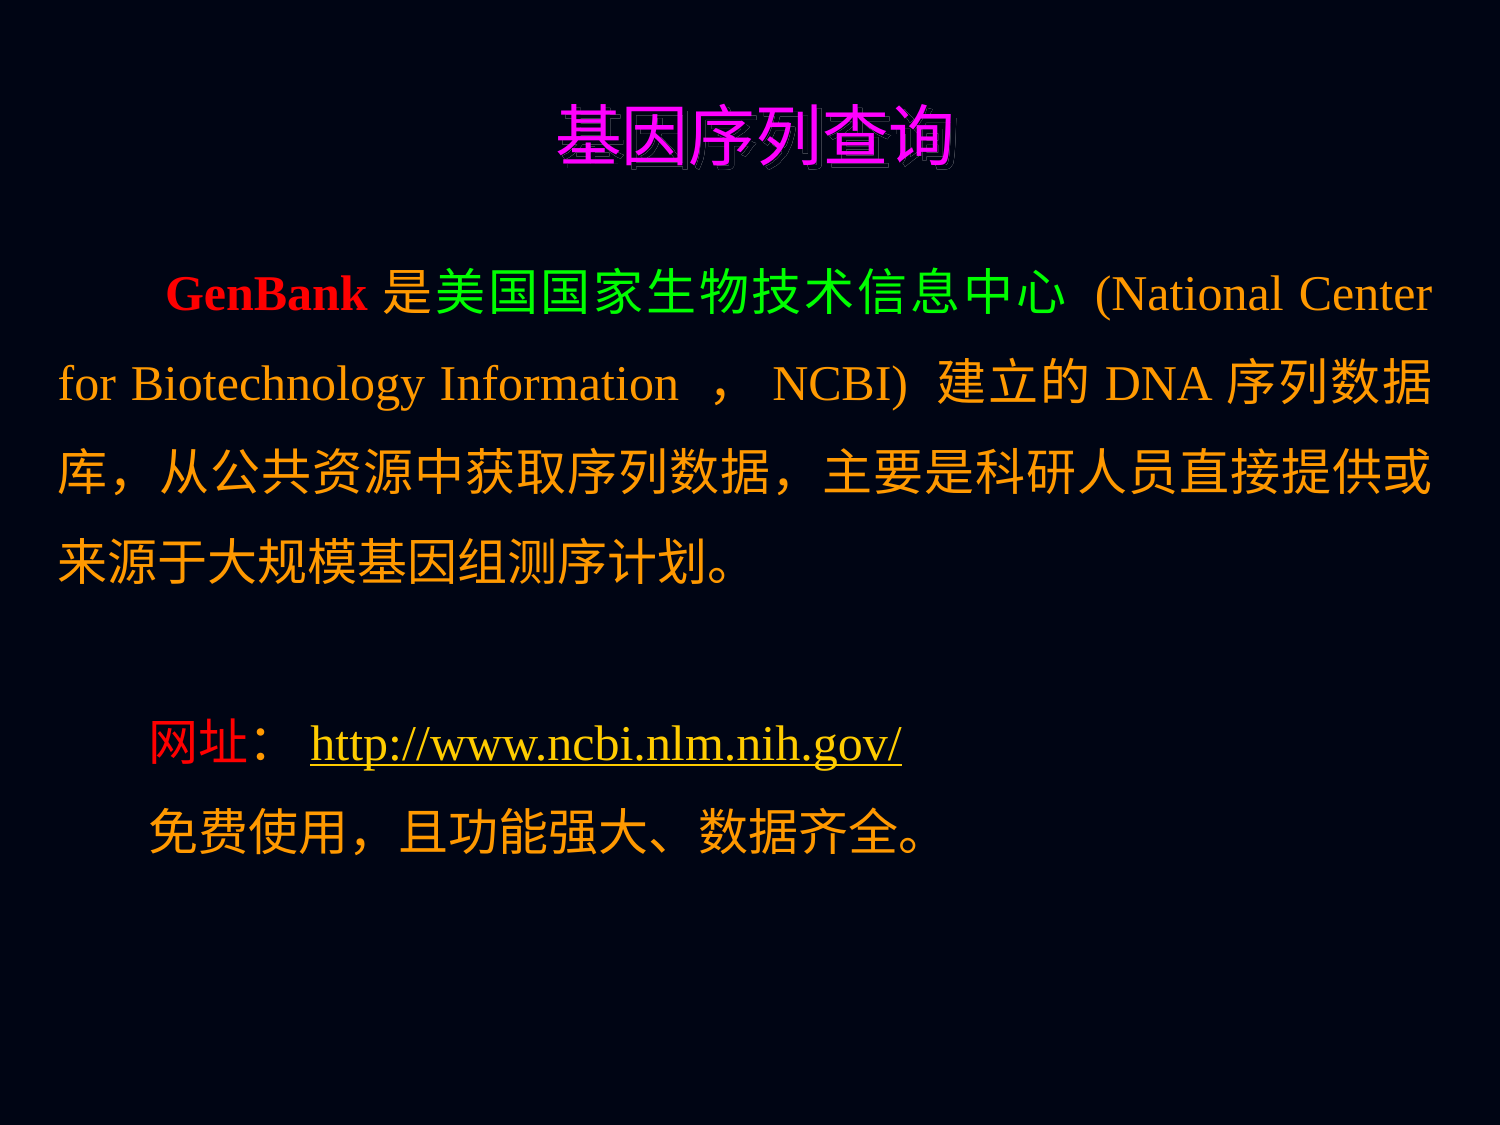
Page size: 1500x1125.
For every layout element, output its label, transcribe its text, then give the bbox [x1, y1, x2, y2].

text_box GenBank是美国国家生物技术信息中心 (National Center for Biotechnology Information ，NCBI) 建立的DNA序列数据库，从公共资源中获取序列数据，主要是科研人员直接提供或来源于大规模基因组测序计划。 网址：http://www.ncbi.nlm.nih.gov/ 免费使用，且功能强大、数据齐全。 [42, 223, 1448, 958]
text_box 基因序列查询 [144, 86, 1367, 199]
